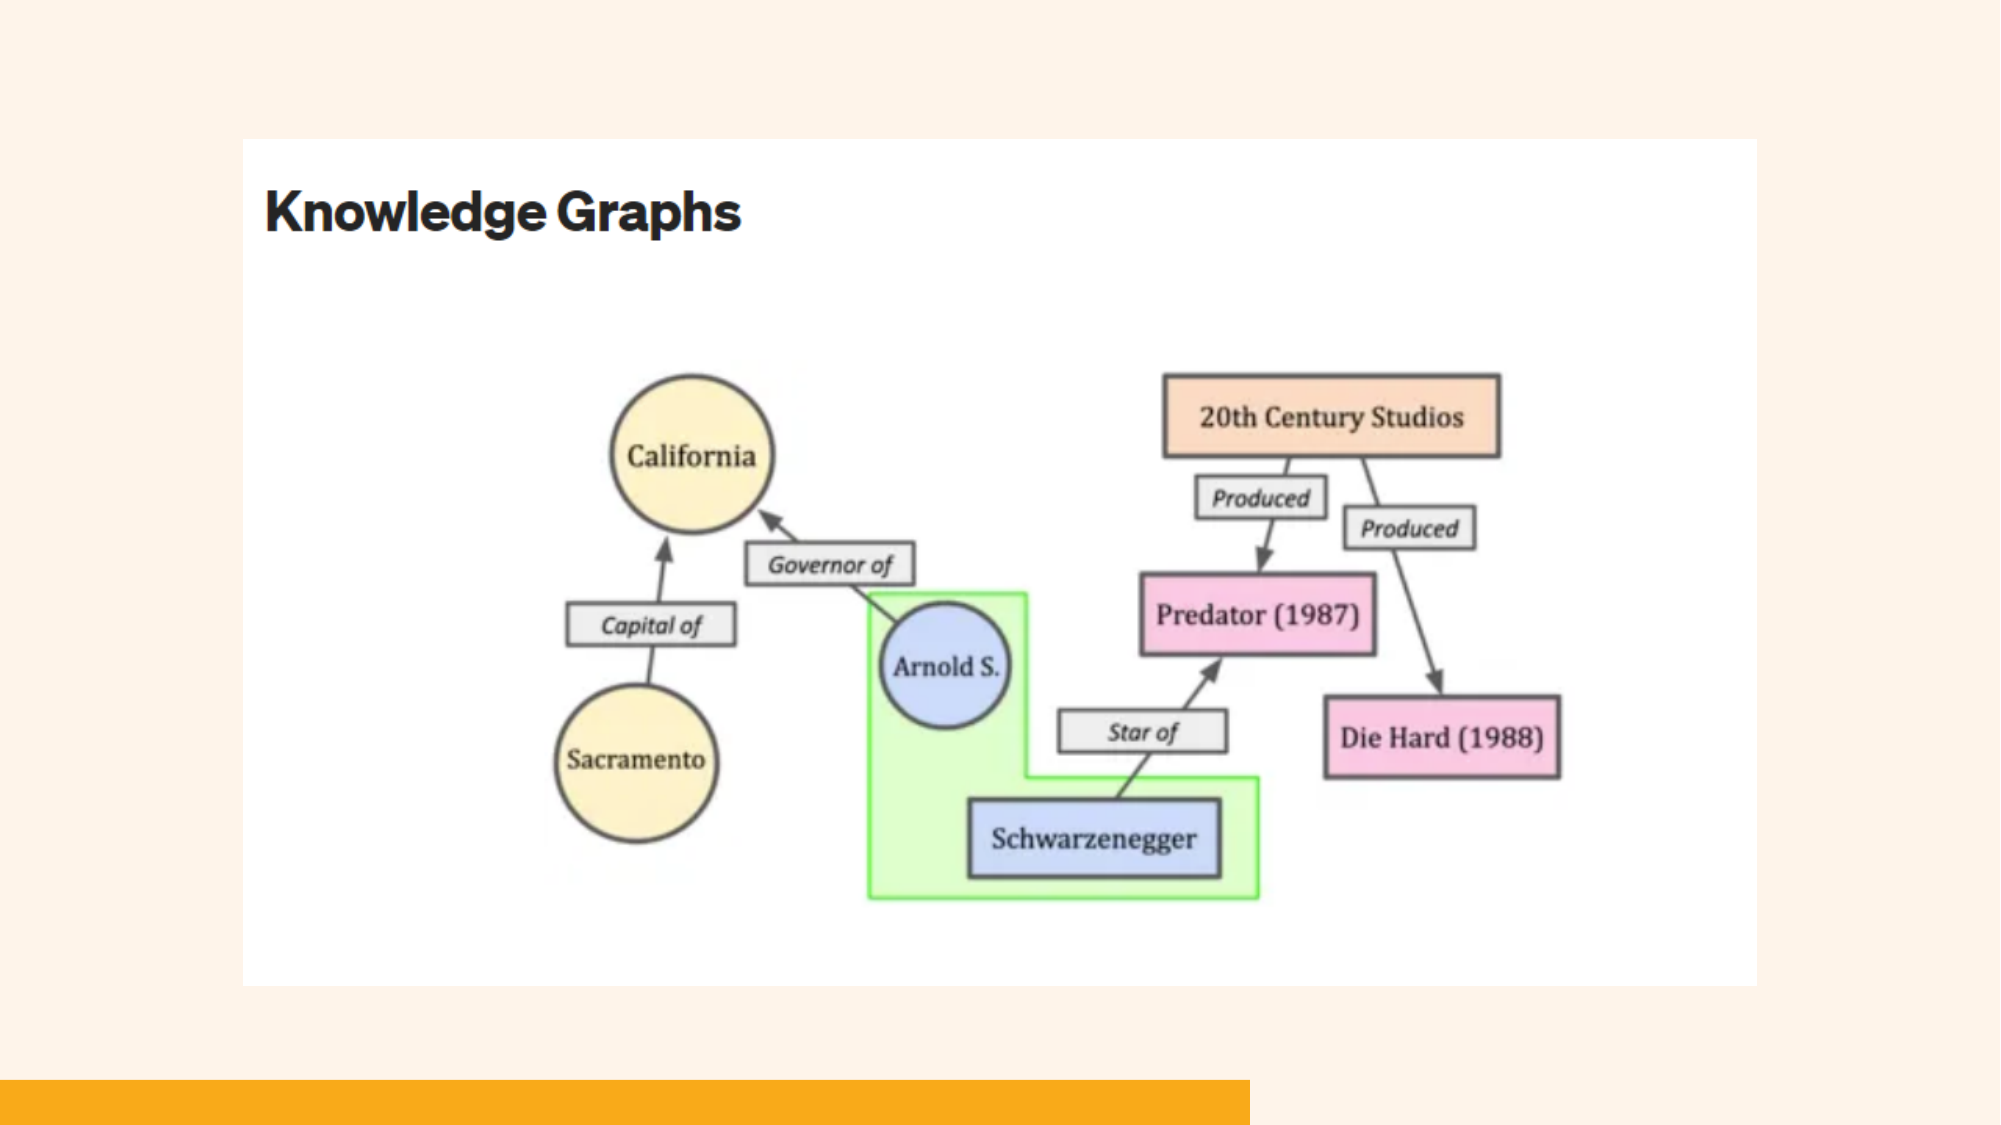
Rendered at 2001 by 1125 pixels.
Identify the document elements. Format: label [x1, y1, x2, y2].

picture [243, 139, 1757, 986]
